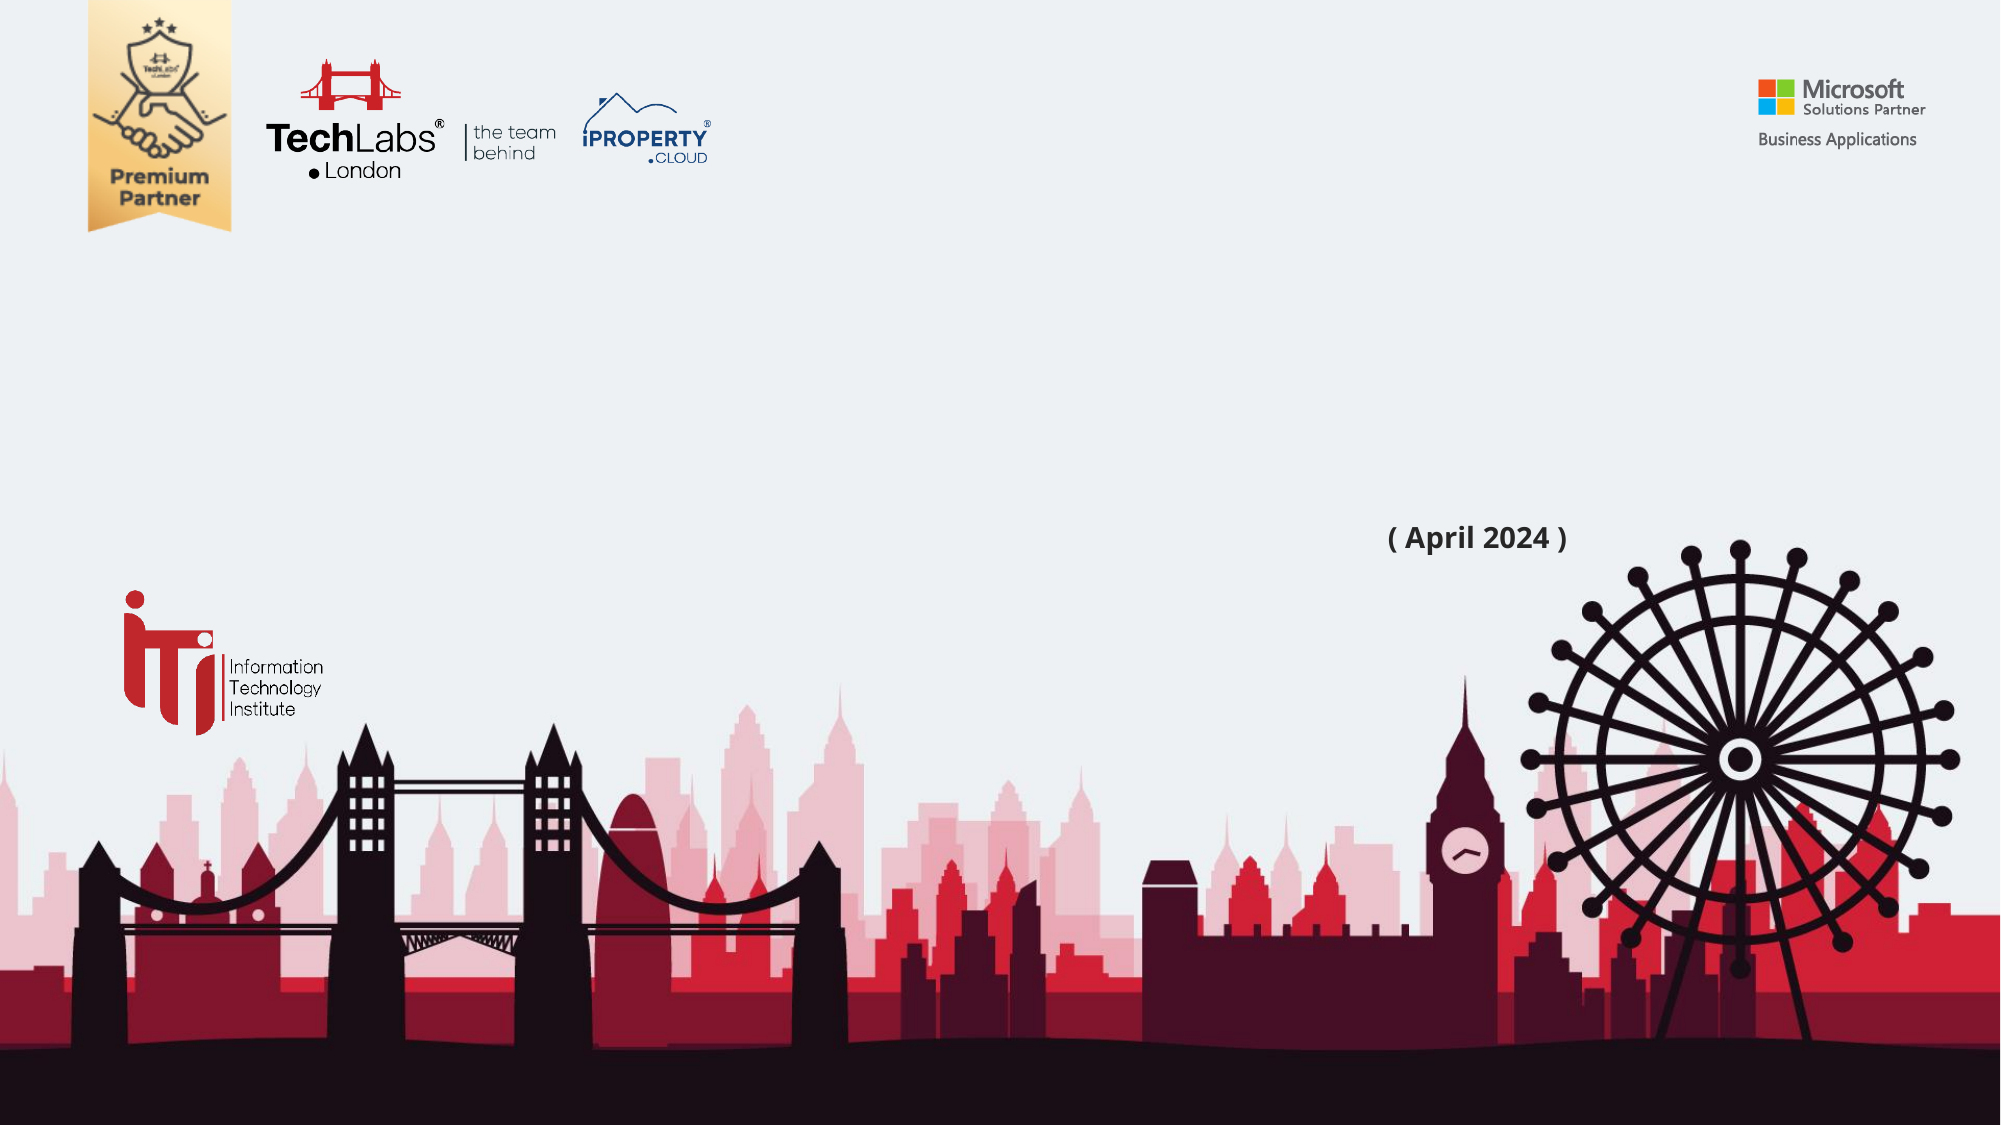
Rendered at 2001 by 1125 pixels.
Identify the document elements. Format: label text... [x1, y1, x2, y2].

text_box ( April 2024 ) [1372, 511, 1598, 562]
picture [0, 0, 2001, 1125]
